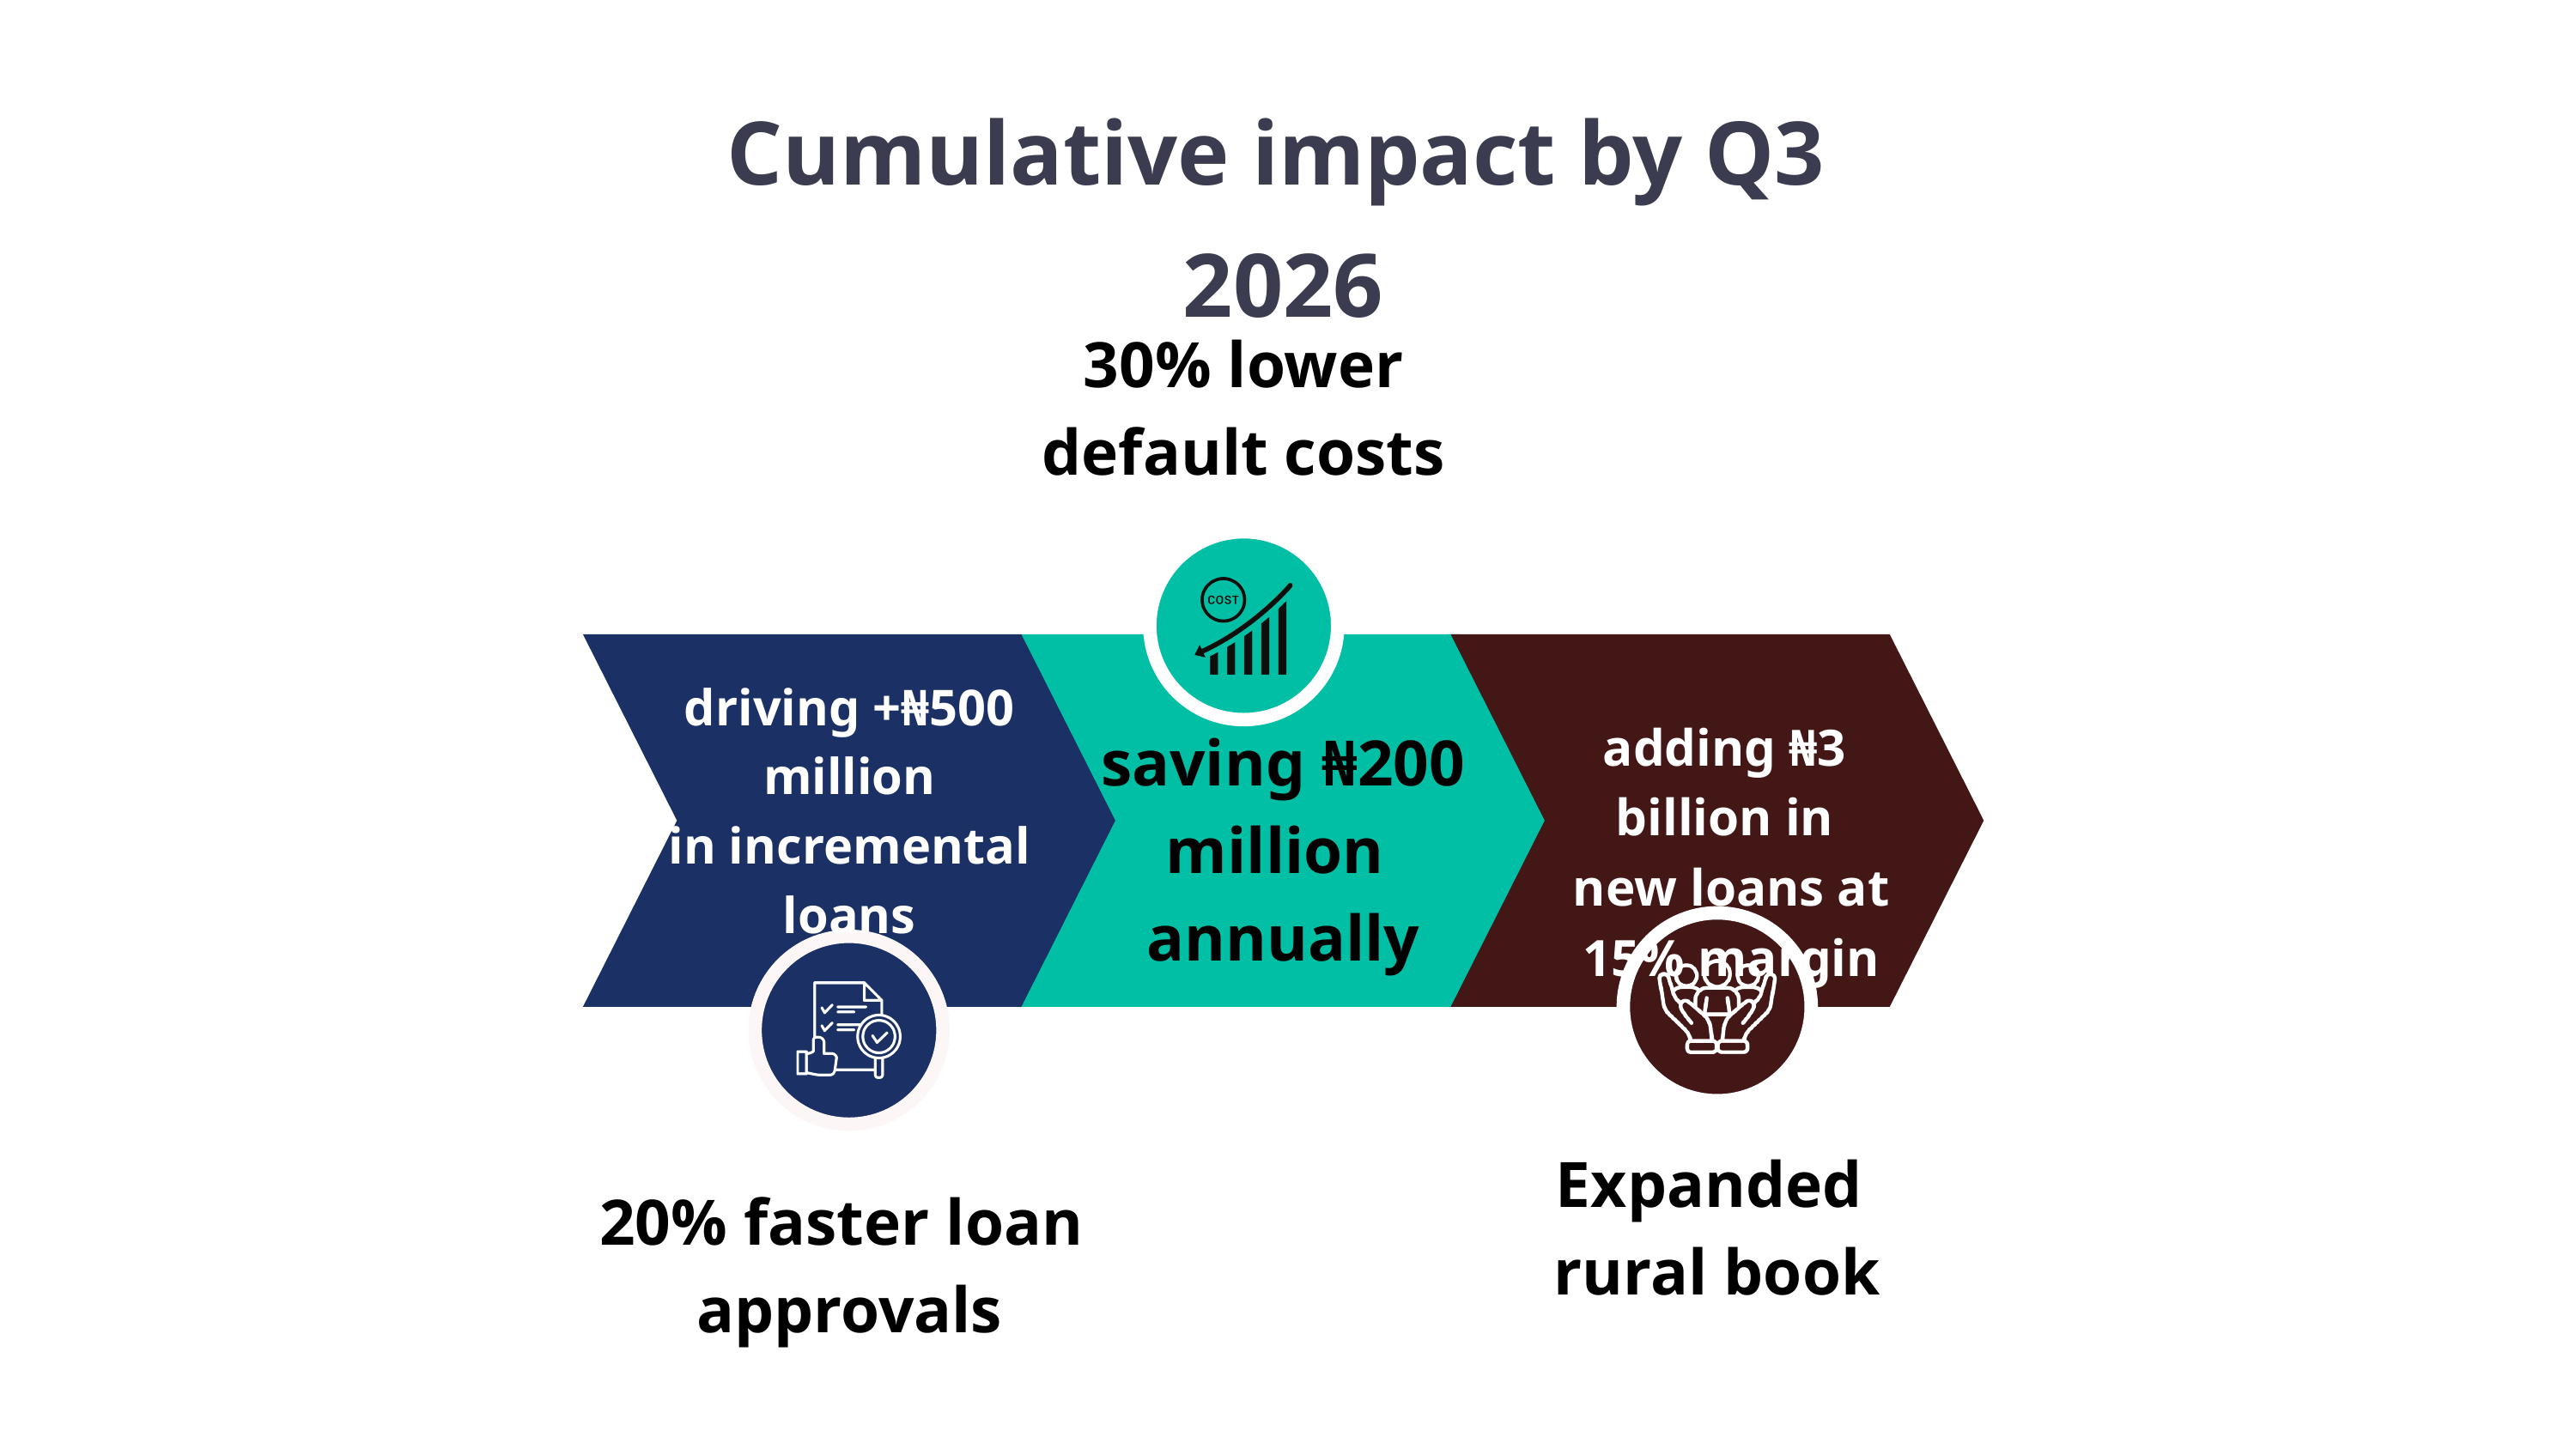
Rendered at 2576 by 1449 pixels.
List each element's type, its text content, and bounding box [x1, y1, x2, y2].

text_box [1149, 531, 1339, 720]
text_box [1021, 634, 1449, 1008]
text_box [755, 936, 944, 1125]
text_box 30% lower default costs [966, 312, 1522, 488]
text_box 20% faster loan approvals [572, 1169, 1127, 1346]
text_box Cumulative impact by Q3 2026 [694, 70, 1872, 336]
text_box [582, 634, 1020, 1008]
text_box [1623, 912, 1812, 1101]
text_box Expanded rural book [1440, 1132, 1995, 1308]
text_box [1450, 634, 1984, 1008]
